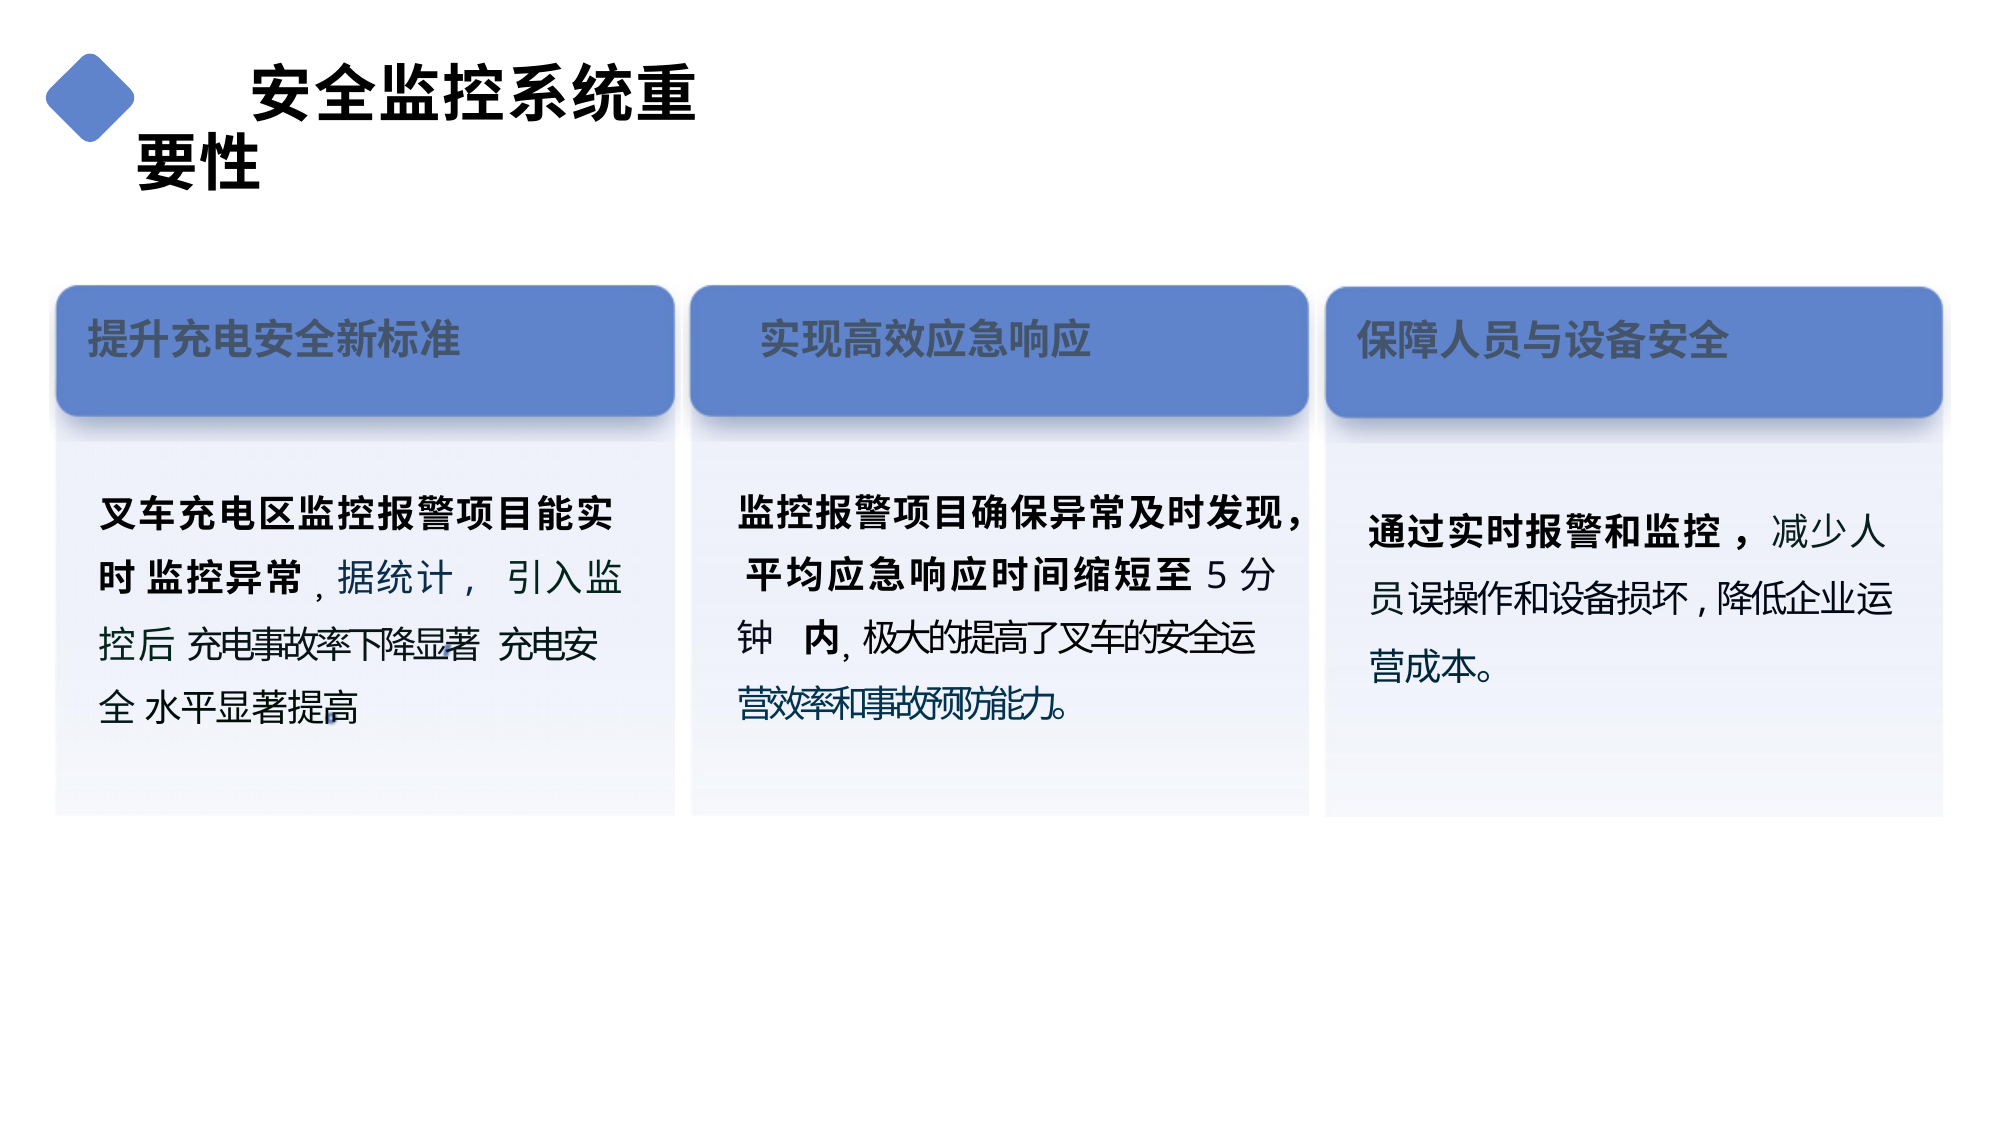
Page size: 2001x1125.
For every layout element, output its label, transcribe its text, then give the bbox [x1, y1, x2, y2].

picture [48, 284, 1951, 817]
text_box [45, 53, 135, 143]
text_box 安全监控系统重要性 [42, 50, 740, 152]
